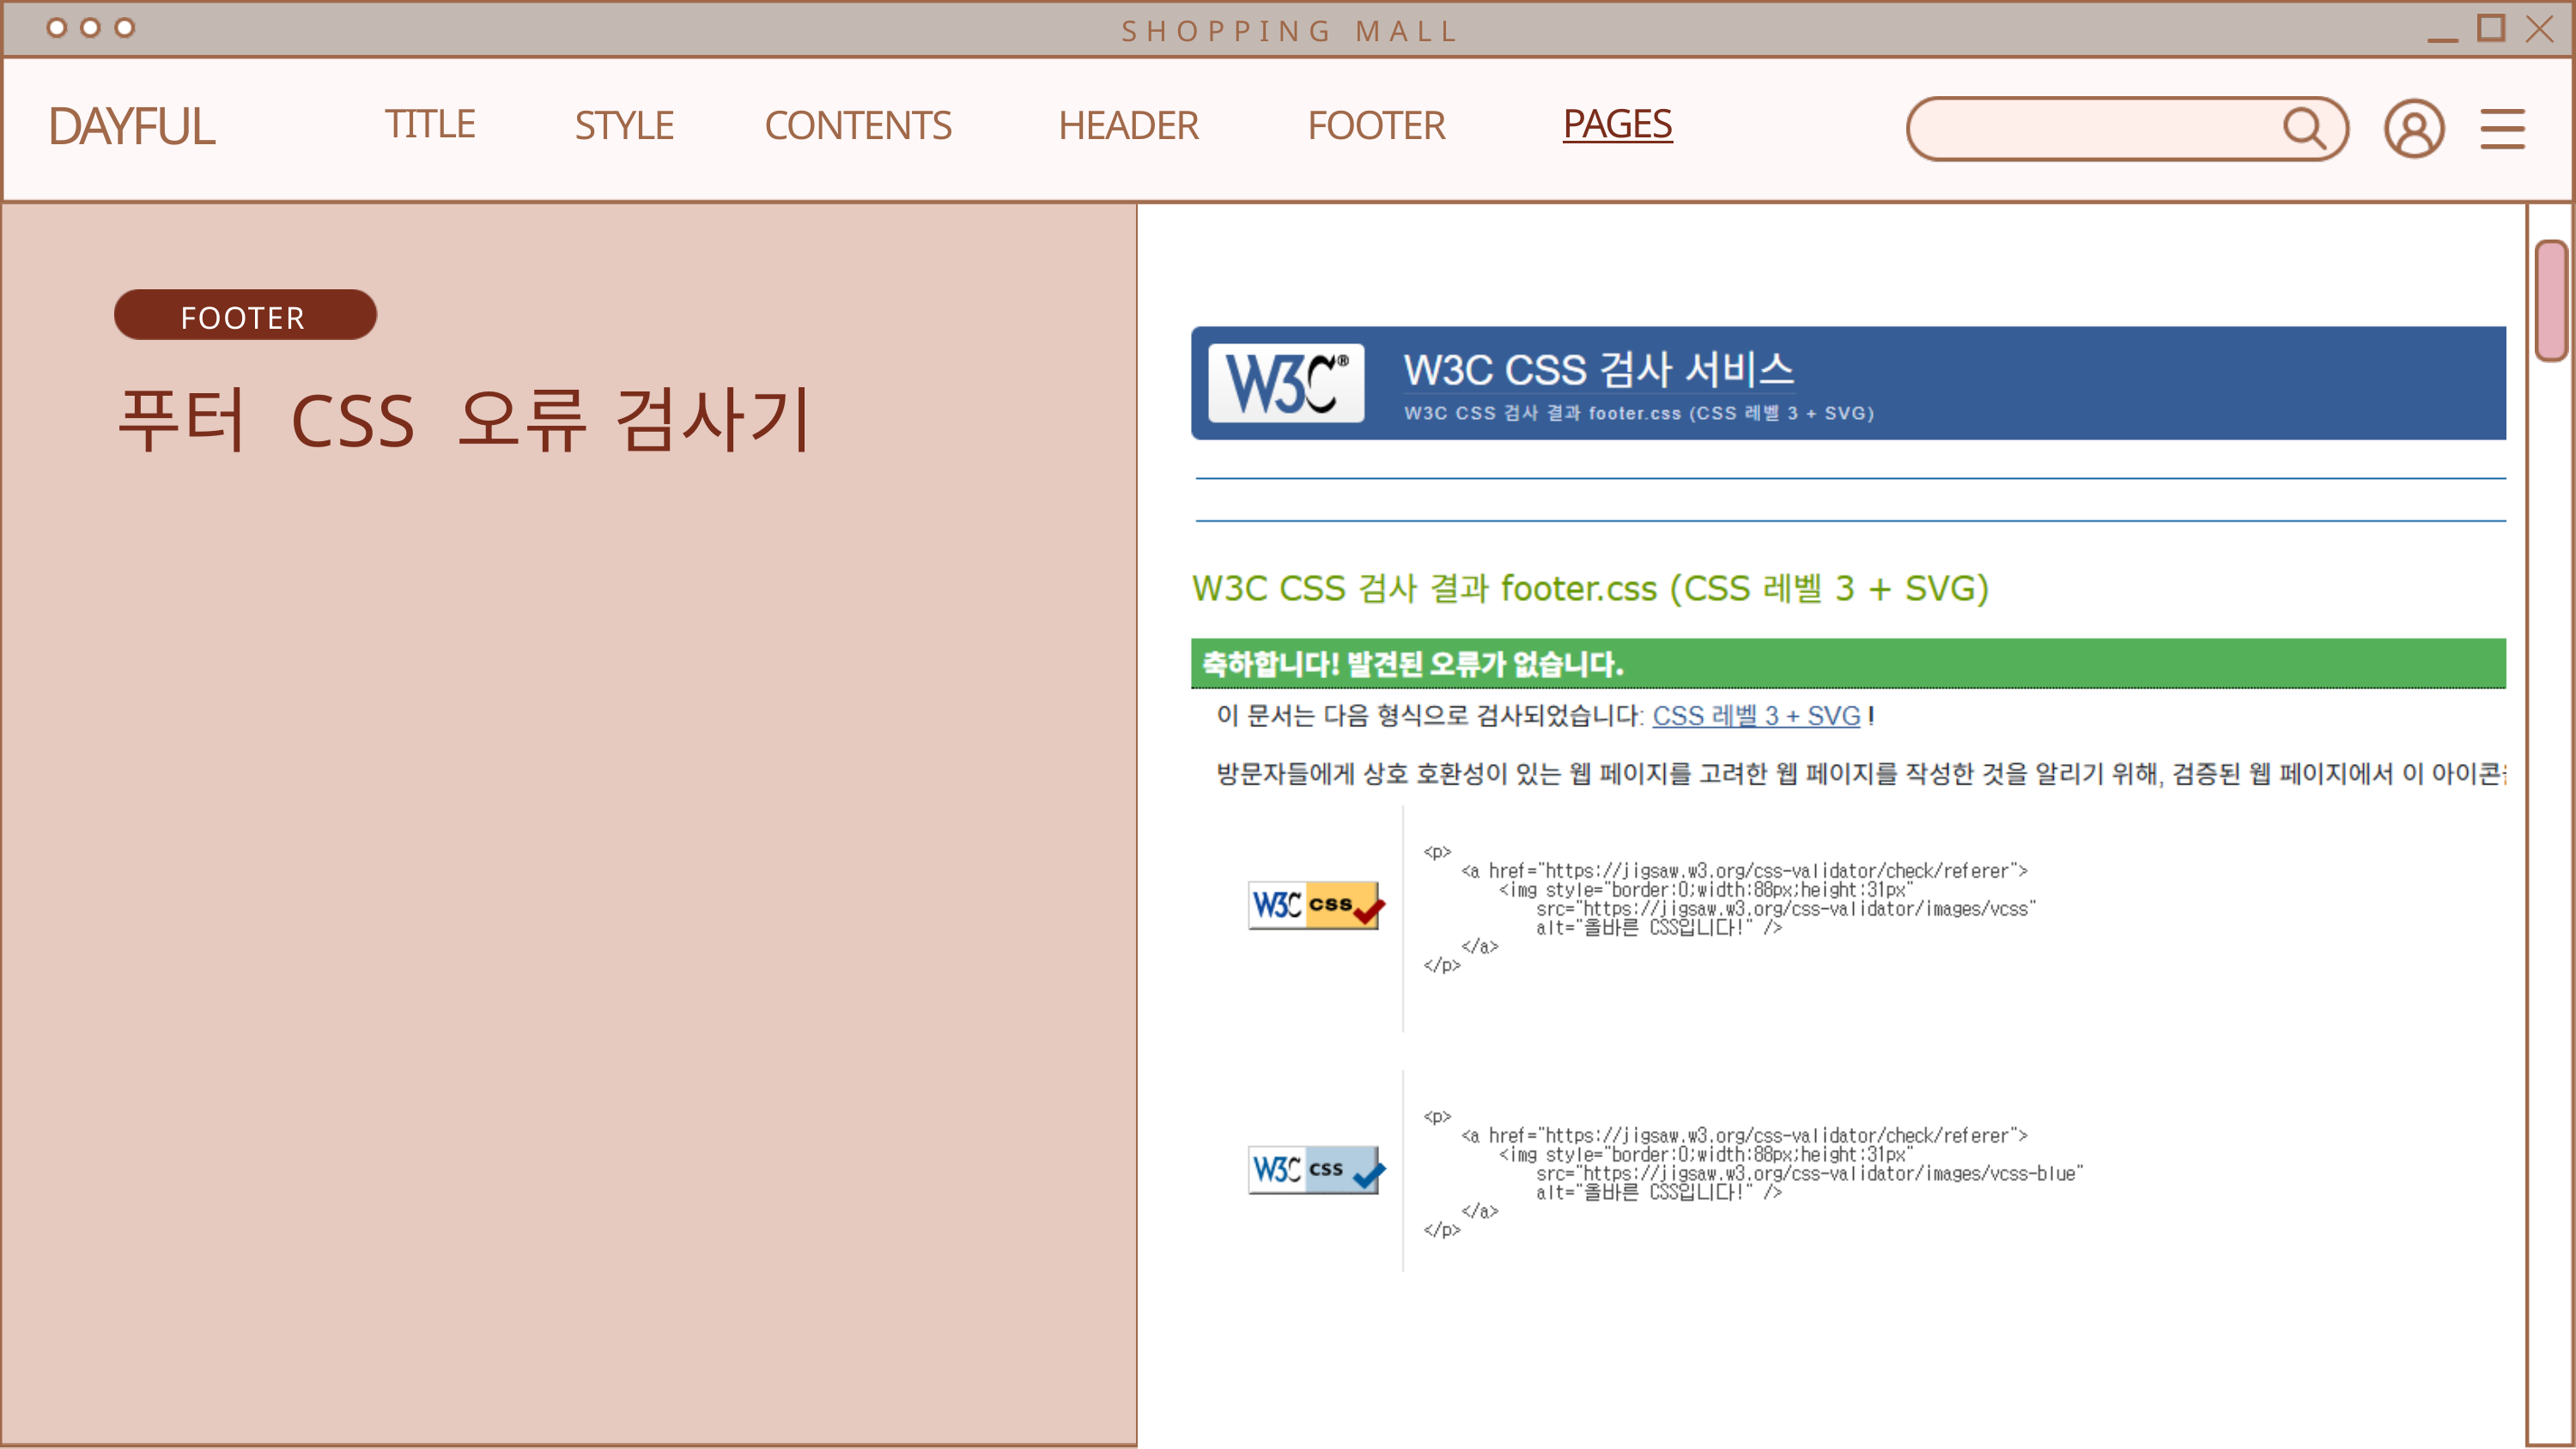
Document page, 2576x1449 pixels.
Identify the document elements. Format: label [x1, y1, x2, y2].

text_box [1141, 214, 2521, 1449]
picture [0, 0, 2576, 1449]
picture [1180, 314, 2506, 1272]
